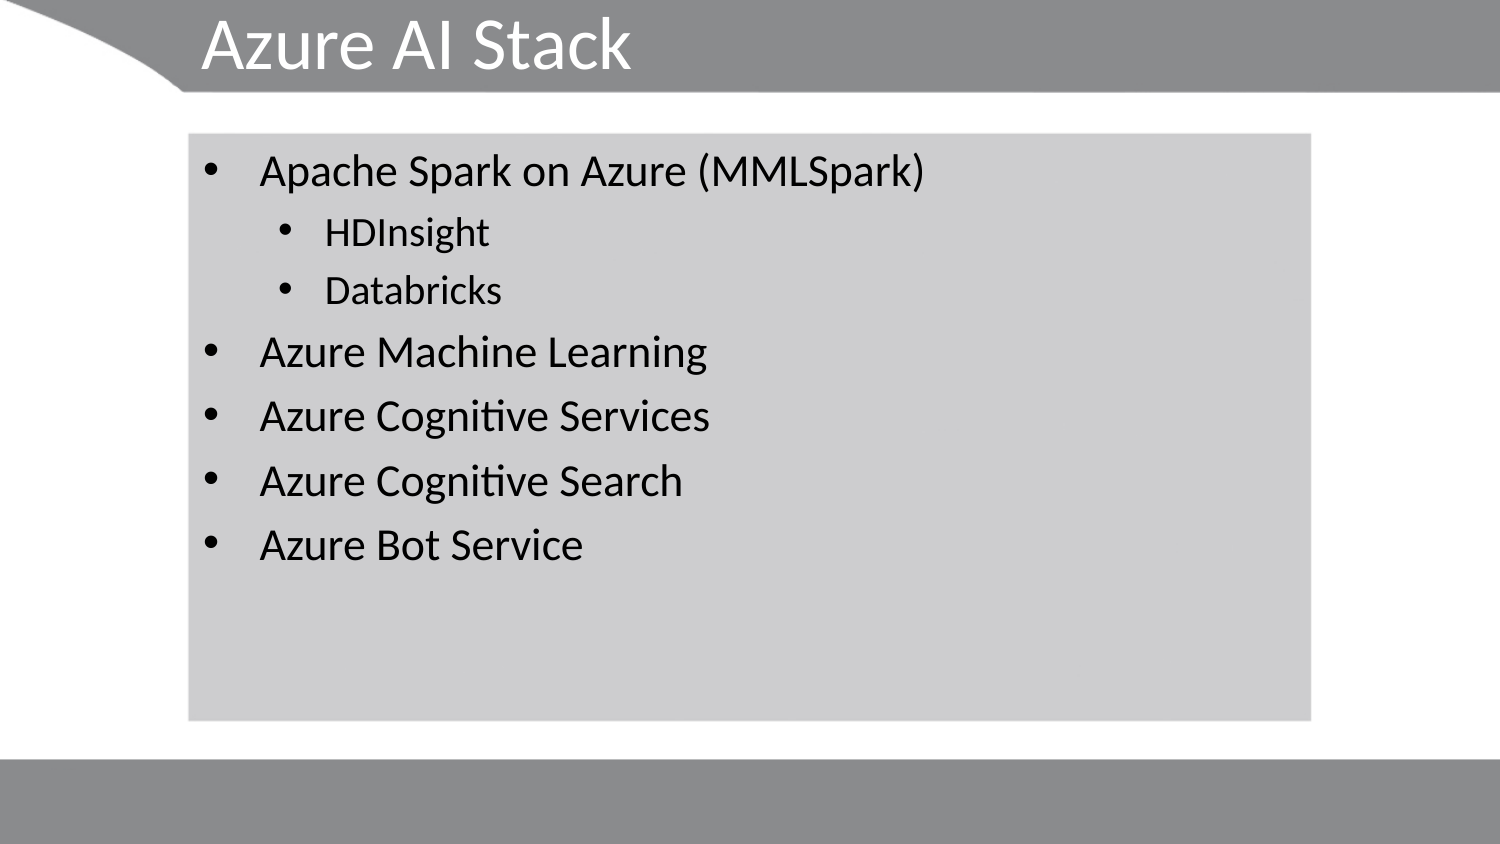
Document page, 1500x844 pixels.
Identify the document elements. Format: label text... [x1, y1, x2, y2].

list Apache Spark on Azure (MMLSpark) HDInsight Databricks Azure Machine Learning Azure Cognitive Services Azure Cognitive Search Azure Bot Service [188, 133, 1311, 716]
picture [0, 0, 1500, 844]
title Azure AI Stack [186, 0, 1425, 79]
